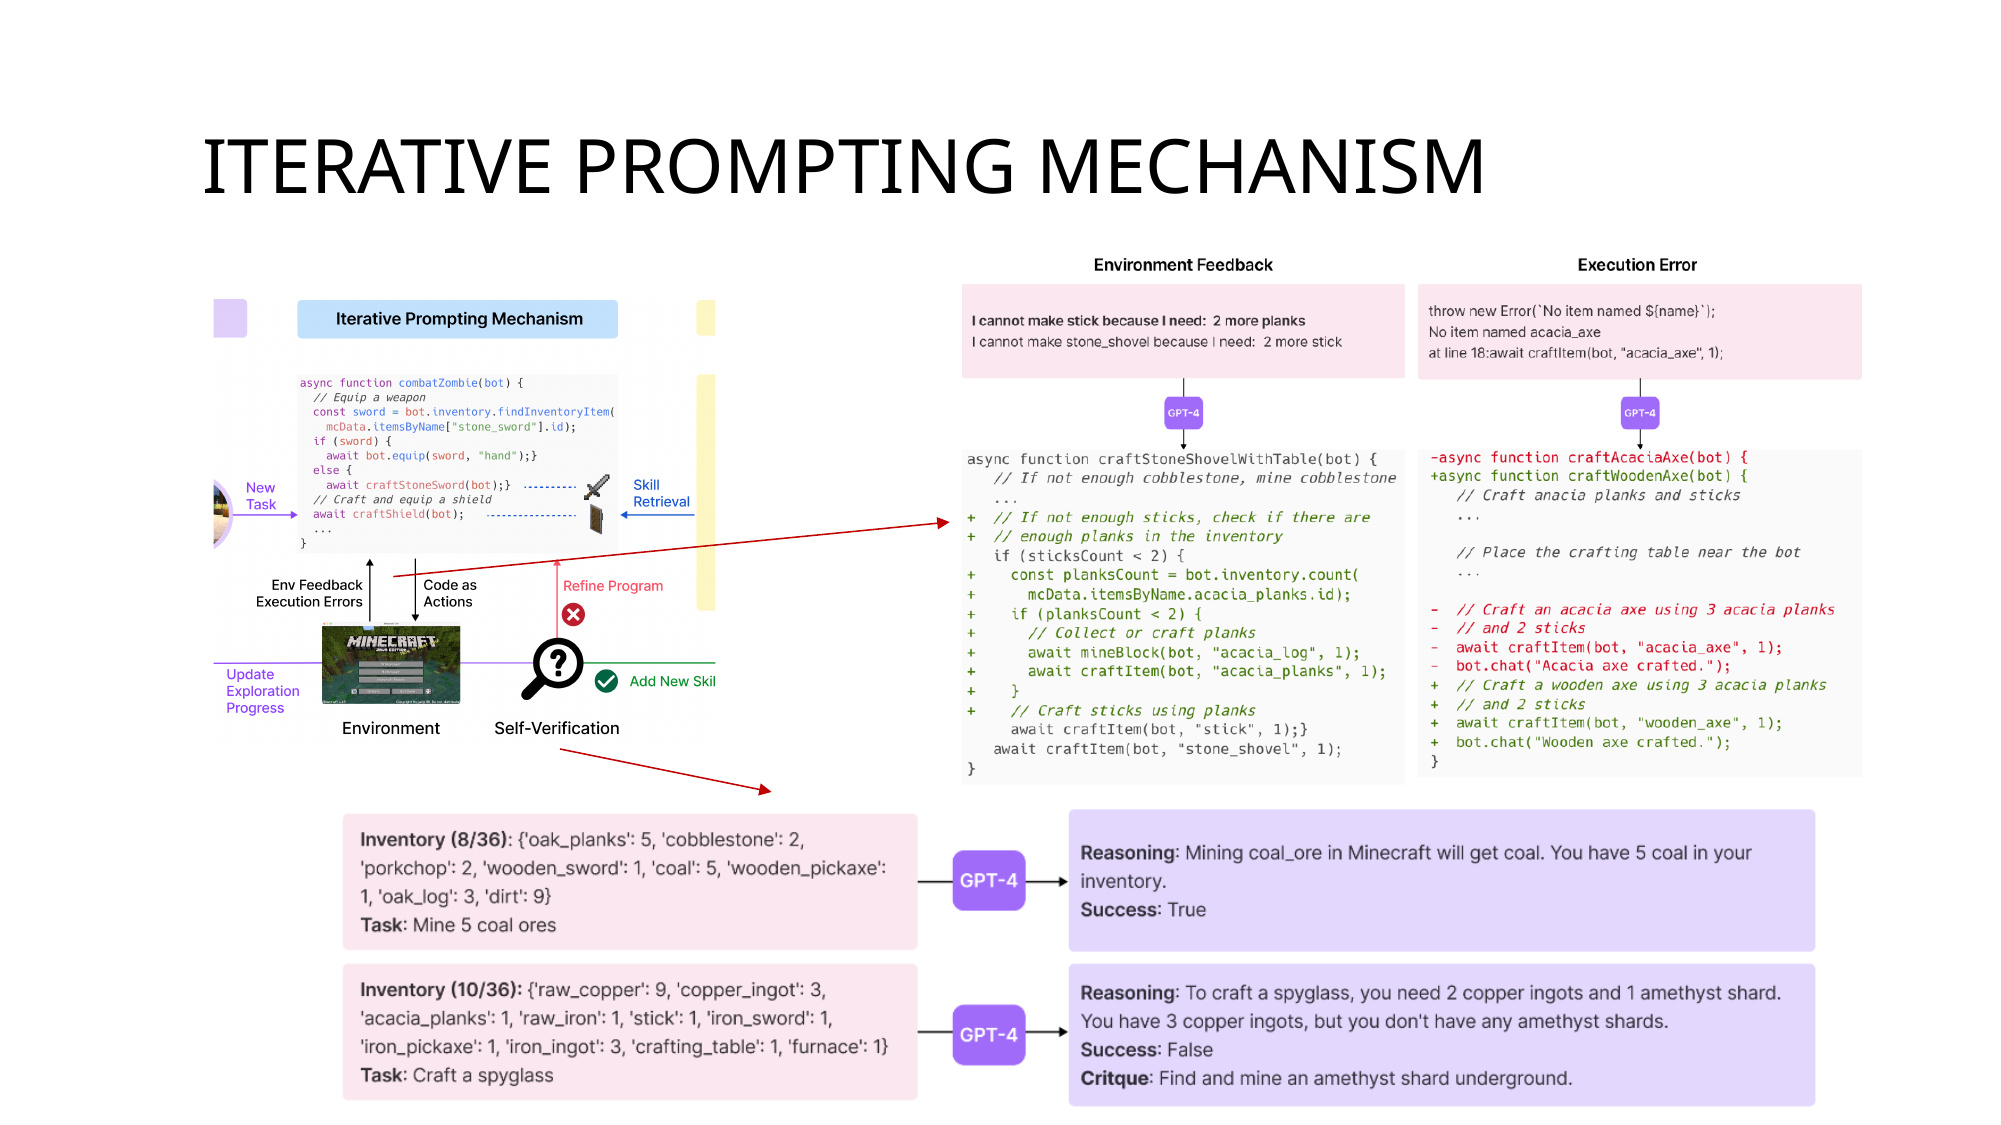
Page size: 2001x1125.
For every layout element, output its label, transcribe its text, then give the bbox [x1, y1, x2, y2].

picture [336, 806, 1820, 1110]
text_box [393, 521, 950, 577]
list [213, 297, 716, 747]
picture [949, 251, 1868, 793]
title Iterative prompting mechanism [187, 101, 1867, 238]
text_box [559, 748, 772, 793]
